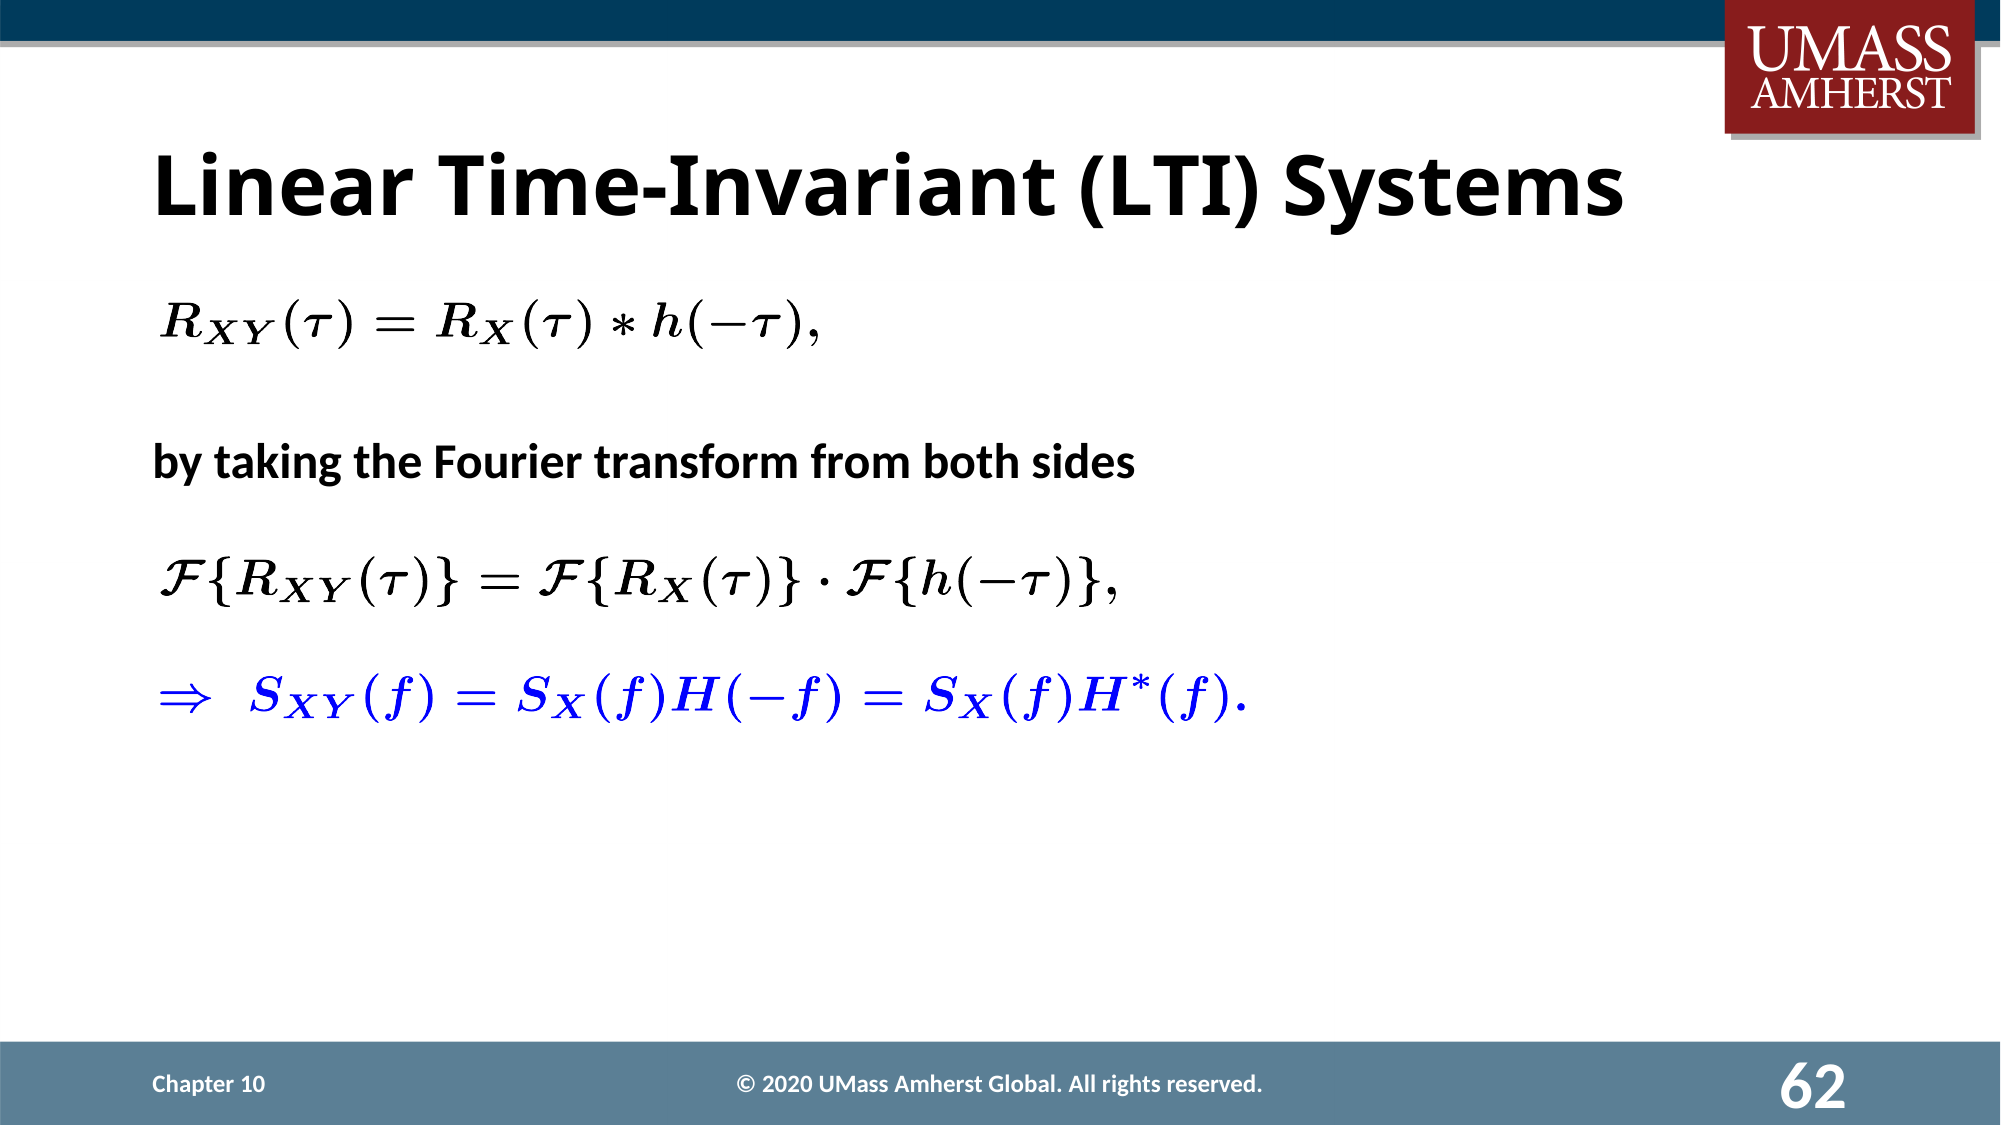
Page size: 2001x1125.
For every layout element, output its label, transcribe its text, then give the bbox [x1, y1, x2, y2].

slide_number 62 [1412, 1052, 1863, 1113]
picture [0, 0, 2001, 1125]
footer © 2020 UMass Amherst Global. All rights reserved. [662, 1052, 1338, 1113]
slide_number Chapter 10 [137, 1052, 588, 1113]
list by taking the Fourier transform from both sides [137, 265, 1824, 979]
title Linear Time-Invariant (LTI) Systems [137, 126, 1863, 251]
